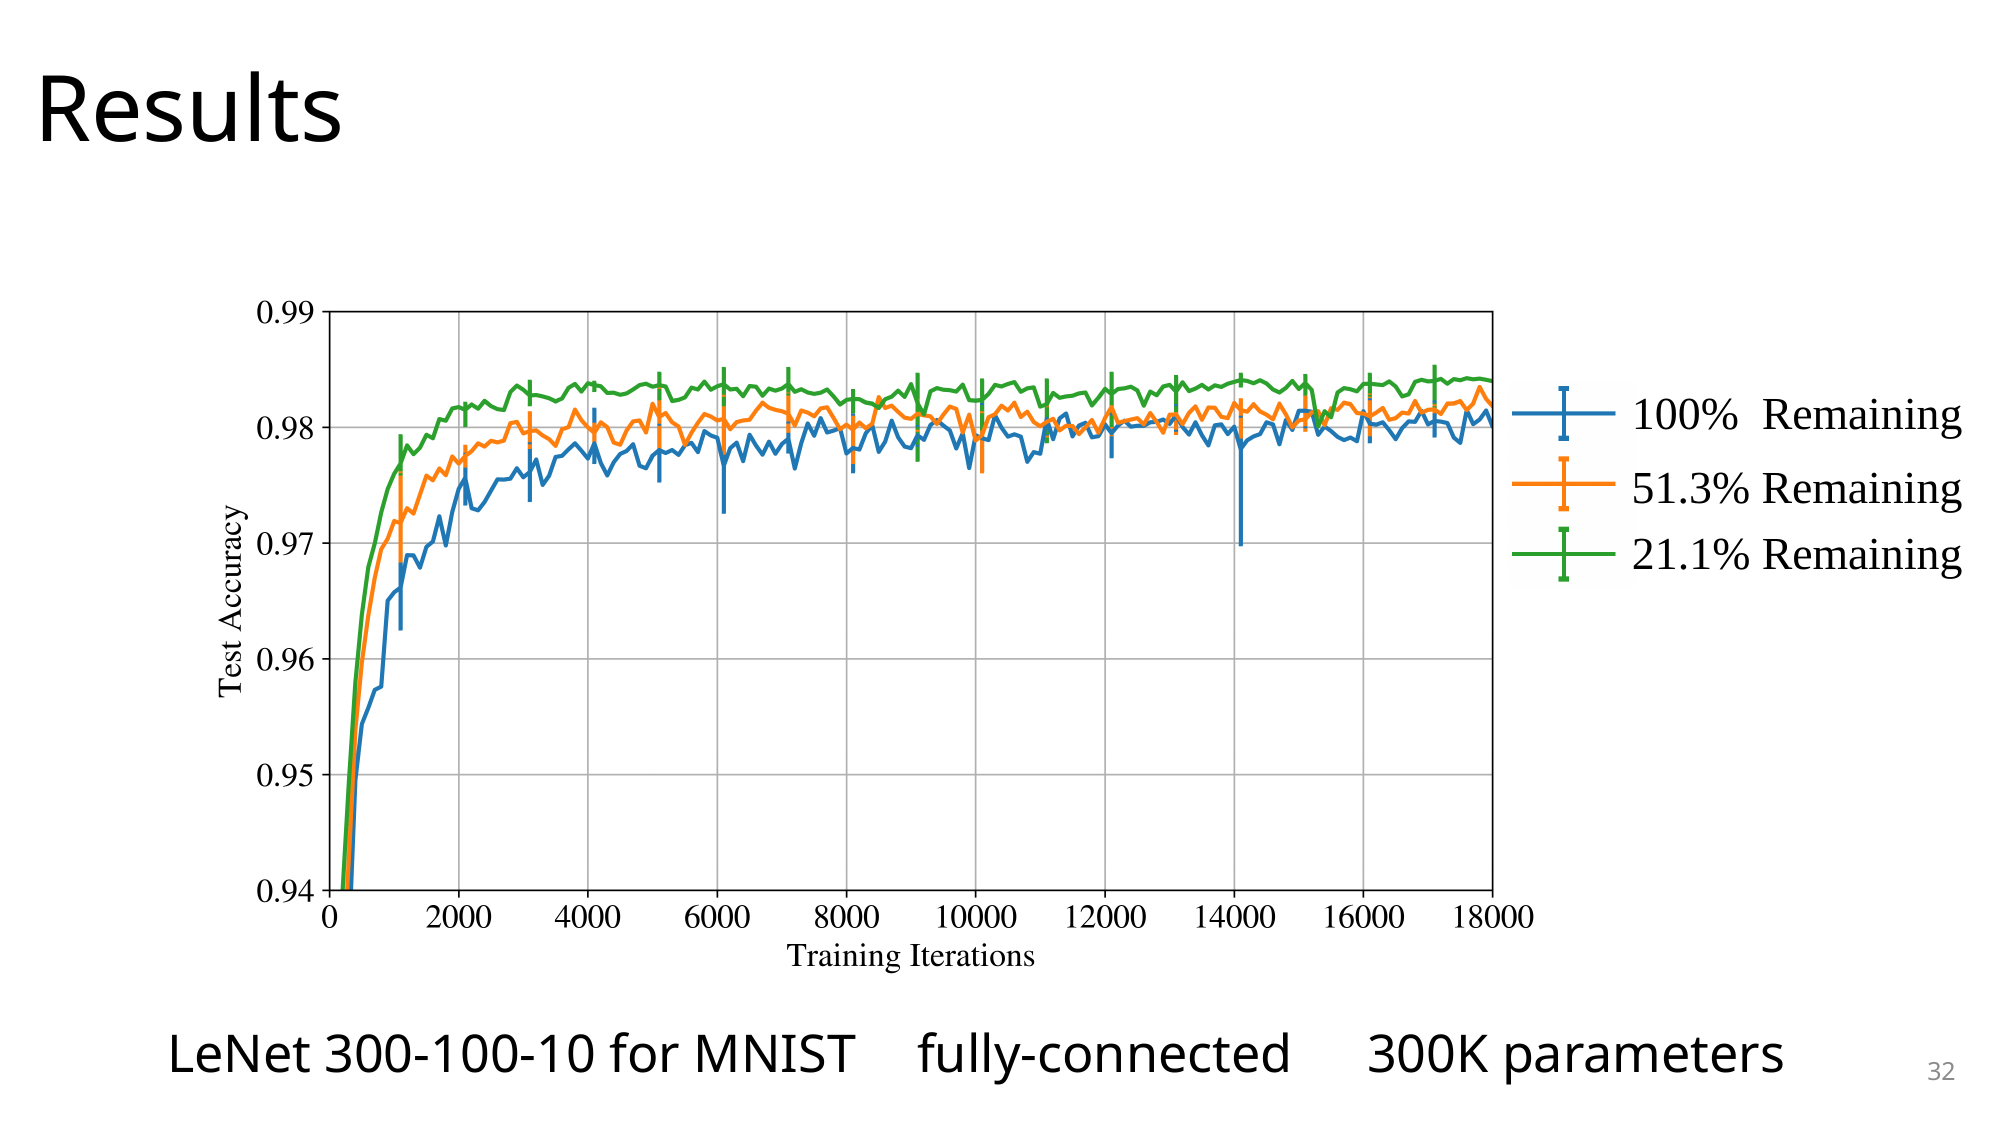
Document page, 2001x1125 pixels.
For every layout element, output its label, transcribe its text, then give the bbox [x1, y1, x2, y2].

text_box 100% Remaining [1636, 382, 2000, 456]
subtitle LeNet 300-100-10 for MNIST fully-connected 300K parameters [0, 1020, 1953, 1101]
picture [203, 285, 1636, 988]
title Results [19, 3, 1792, 221]
text_box 21.1% Remaining [1616, 538, 2000, 603]
text_box 51.3% Remaining [1636, 456, 2000, 538]
slide_number 32 [1899, 1042, 1971, 1103]
